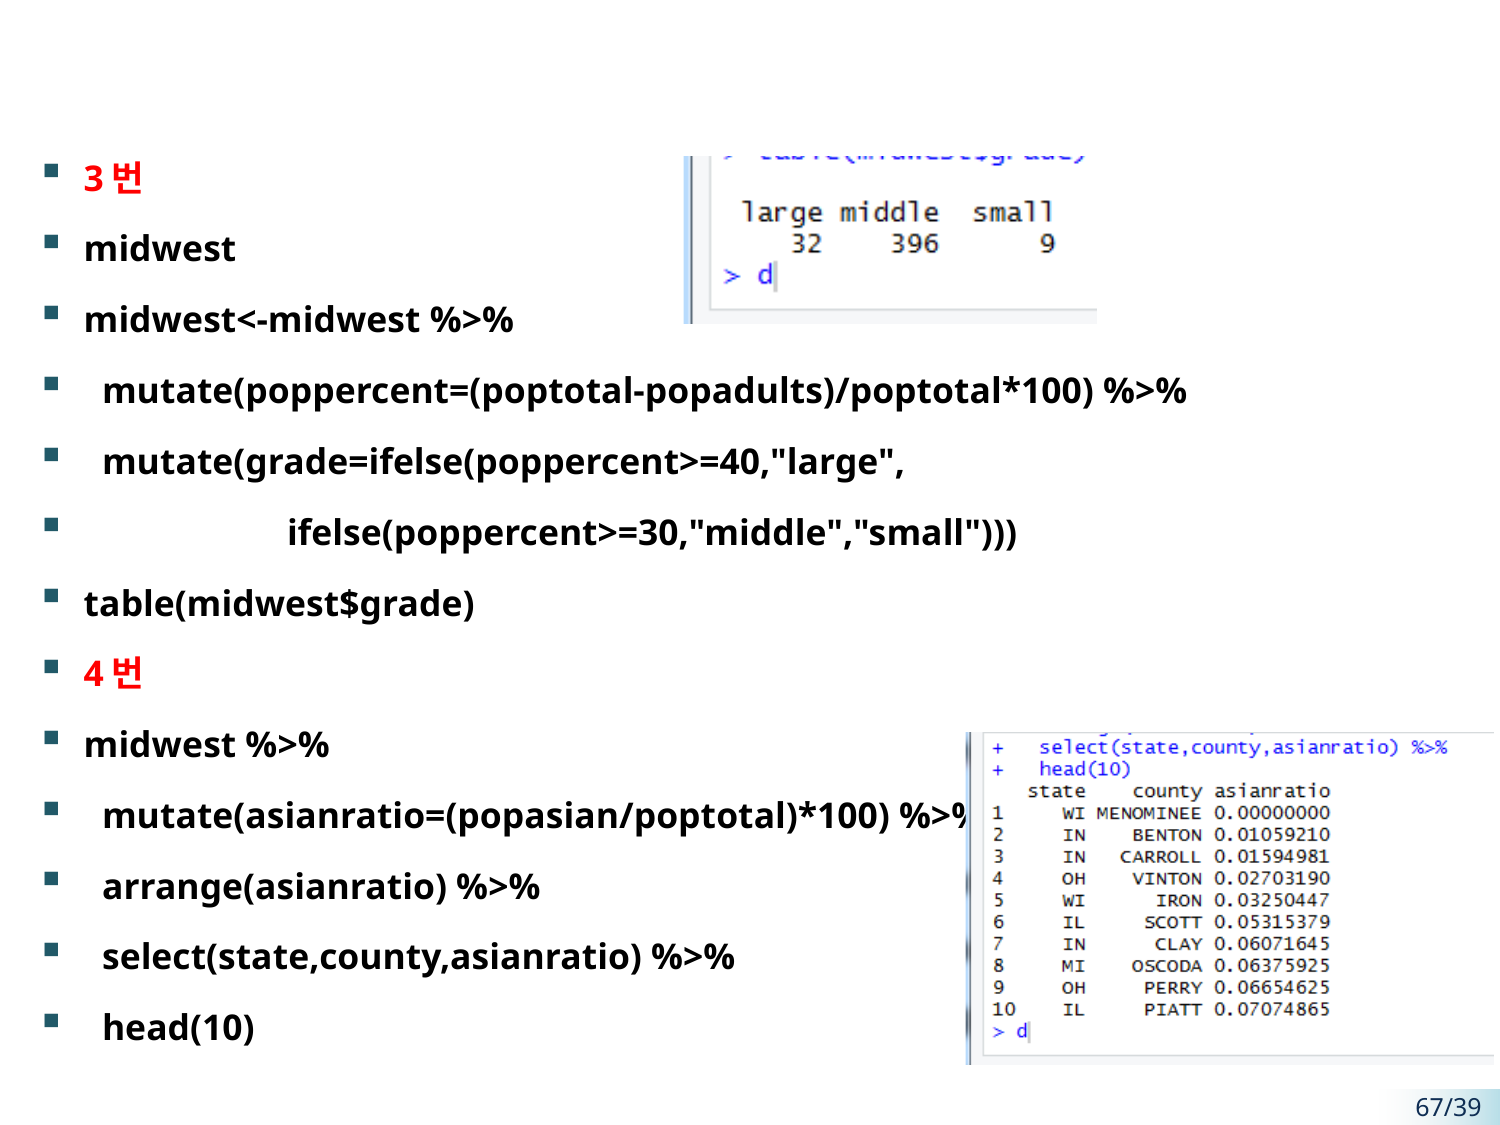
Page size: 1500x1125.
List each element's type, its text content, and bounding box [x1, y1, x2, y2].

list 3번 midwest midwest<-midwest %>% mutate(poppercent=(poptotal-popadults)/poptotal*100) %>% mutate(grade=ifelse(poppercent>=40,"large", ifelse(poppercent>=30,"middle","small"))) table(midwest$grade) 4번 midwest %>% mutate(asianratio=(popasian/poptotal)*100) %>% arrange(asianratio) %>% select(state,county,asianratio) %>% head(10) [10, 126, 1481, 1057]
picture [683, 156, 1098, 325]
picture [965, 731, 1495, 1065]
